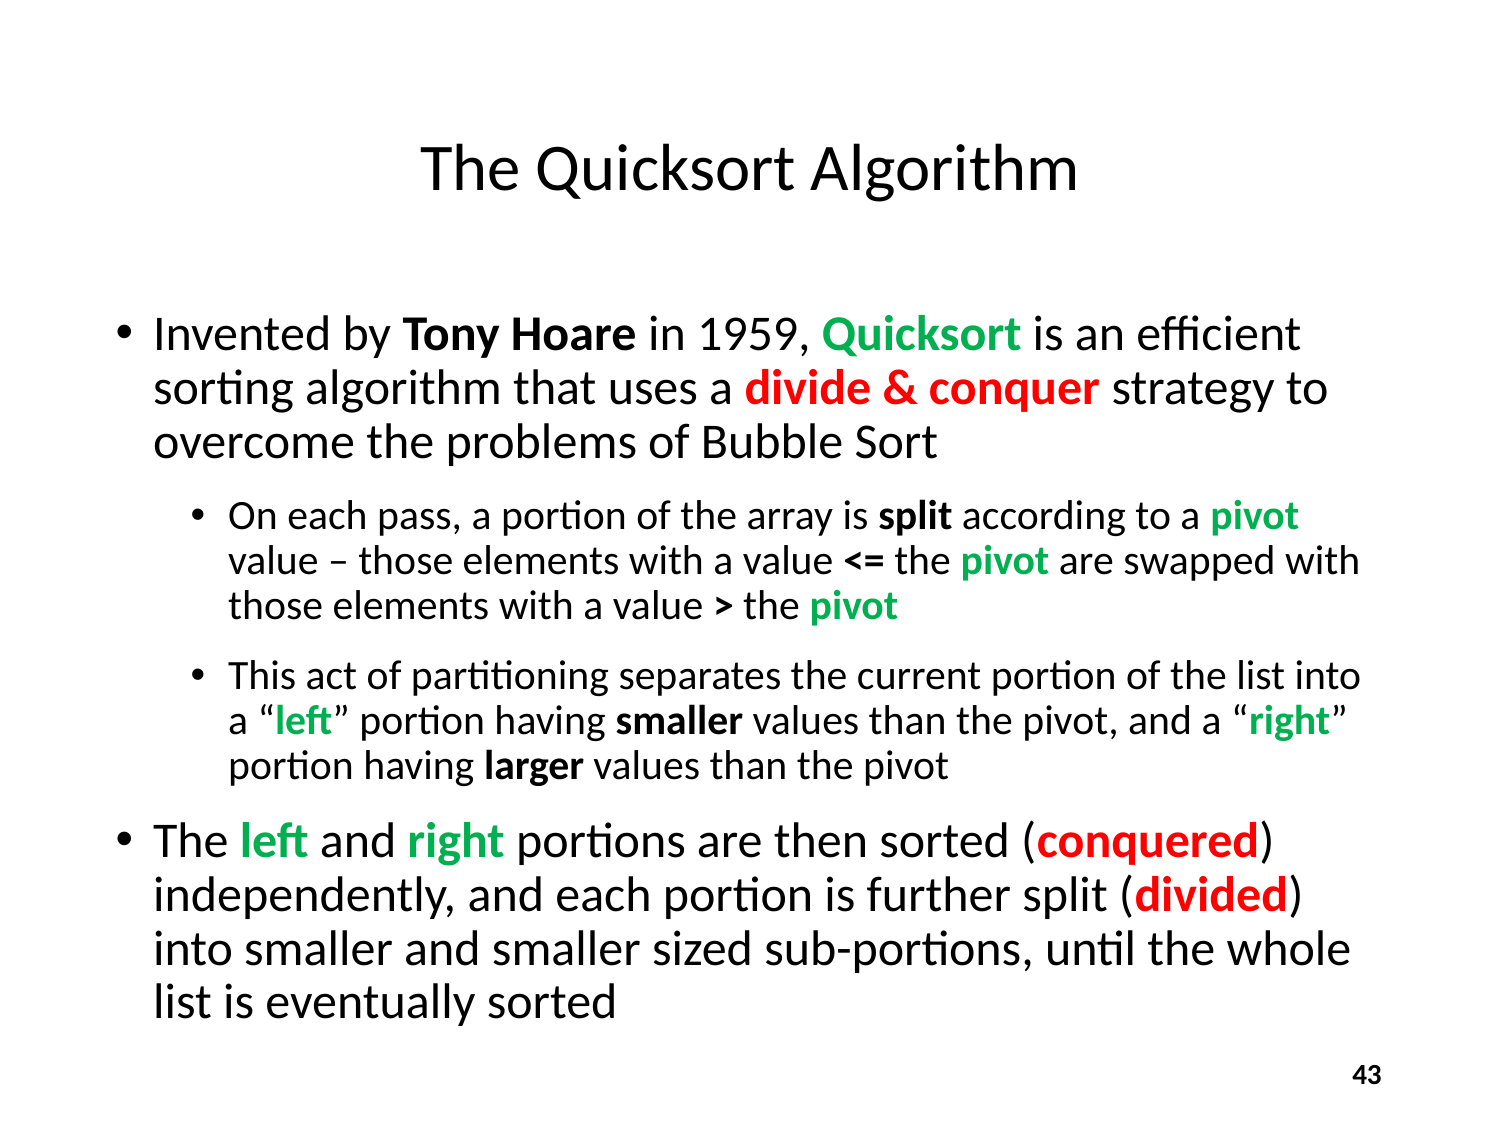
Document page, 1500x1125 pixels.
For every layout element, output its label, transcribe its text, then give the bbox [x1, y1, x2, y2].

title The Quicksort Algorithm [103, 59, 1397, 278]
slide_number 43 [1059, 1042, 1397, 1103]
list Invented by Tony Hoare in 1959, Quicksort is an efficient sorting algorithm that uses a divide & conquer strategy to overcome the problems of Bubble Sort On each pass, a portion of the array is split according to a pivot value – those elements with a value <= the pivot are swapped with those elements with a value > the pivot This act of partitioning separates the current portion of the list into a “left” portion having smaller values than the pivot, and a “right” portion having larger values than the pivot The left and right portions are then sorted (conquered) independently, and each portion is further split (divided) into smaller and smaller sized sub-portions, until the whole list is eventually sorted [100, 299, 1395, 1083]
